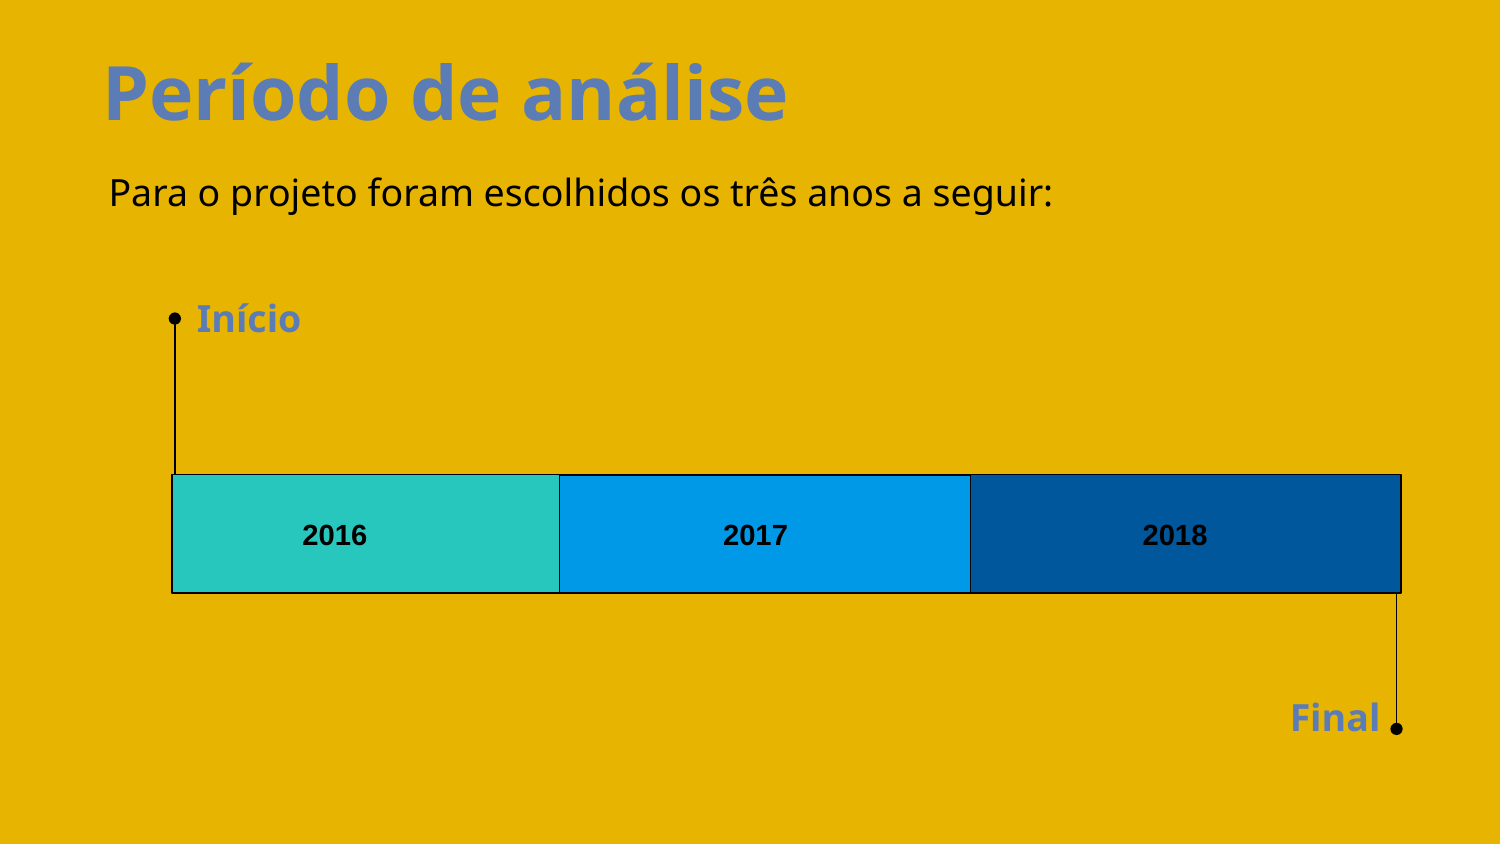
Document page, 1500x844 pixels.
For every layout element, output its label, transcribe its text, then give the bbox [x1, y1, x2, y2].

title Período de análise [87, 30, 1486, 135]
title Início [181, 285, 562, 350]
text_box Para o projeto foram escolhidos os três anos a seguir: [93, 147, 1453, 230]
title Final [1009, 684, 1396, 749]
text_box 2016 [171, 474, 784, 594]
text_box 2018 [784, 474, 1401, 594]
text_box 2017 [559, 474, 971, 593]
